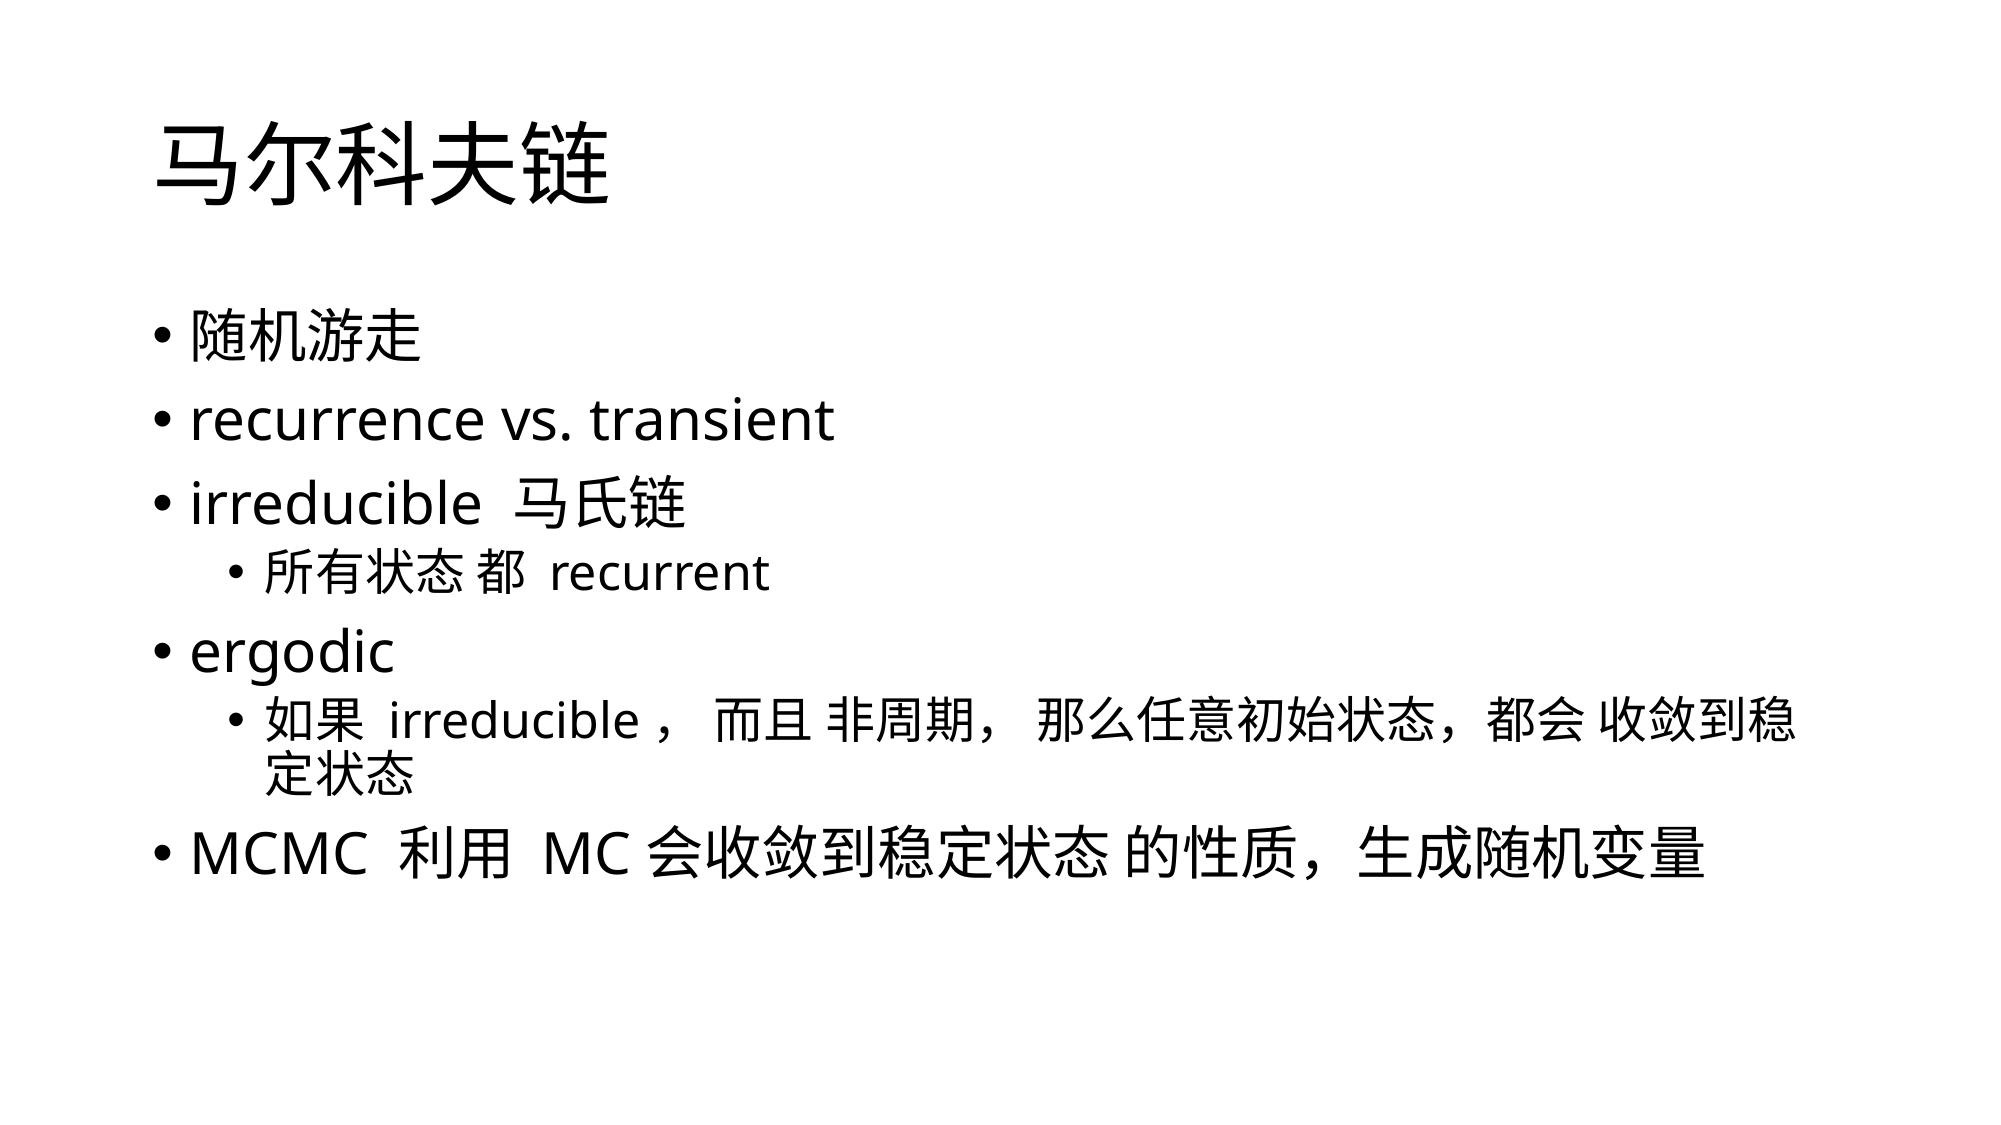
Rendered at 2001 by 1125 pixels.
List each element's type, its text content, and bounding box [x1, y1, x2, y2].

title 马尔科夫链 [137, 59, 1863, 278]
list 随机游走 recurrence vs. transient irreducible 马氏链 所有状态 都 recurrent ergodic 如果 irreducible， 而且 非周期， 那么任意初始状态，都会 收敛到稳定状态 MCMC 利用 MC会收敛到稳定状态 的性质，生成随机变量 [137, 299, 1863, 1014]
